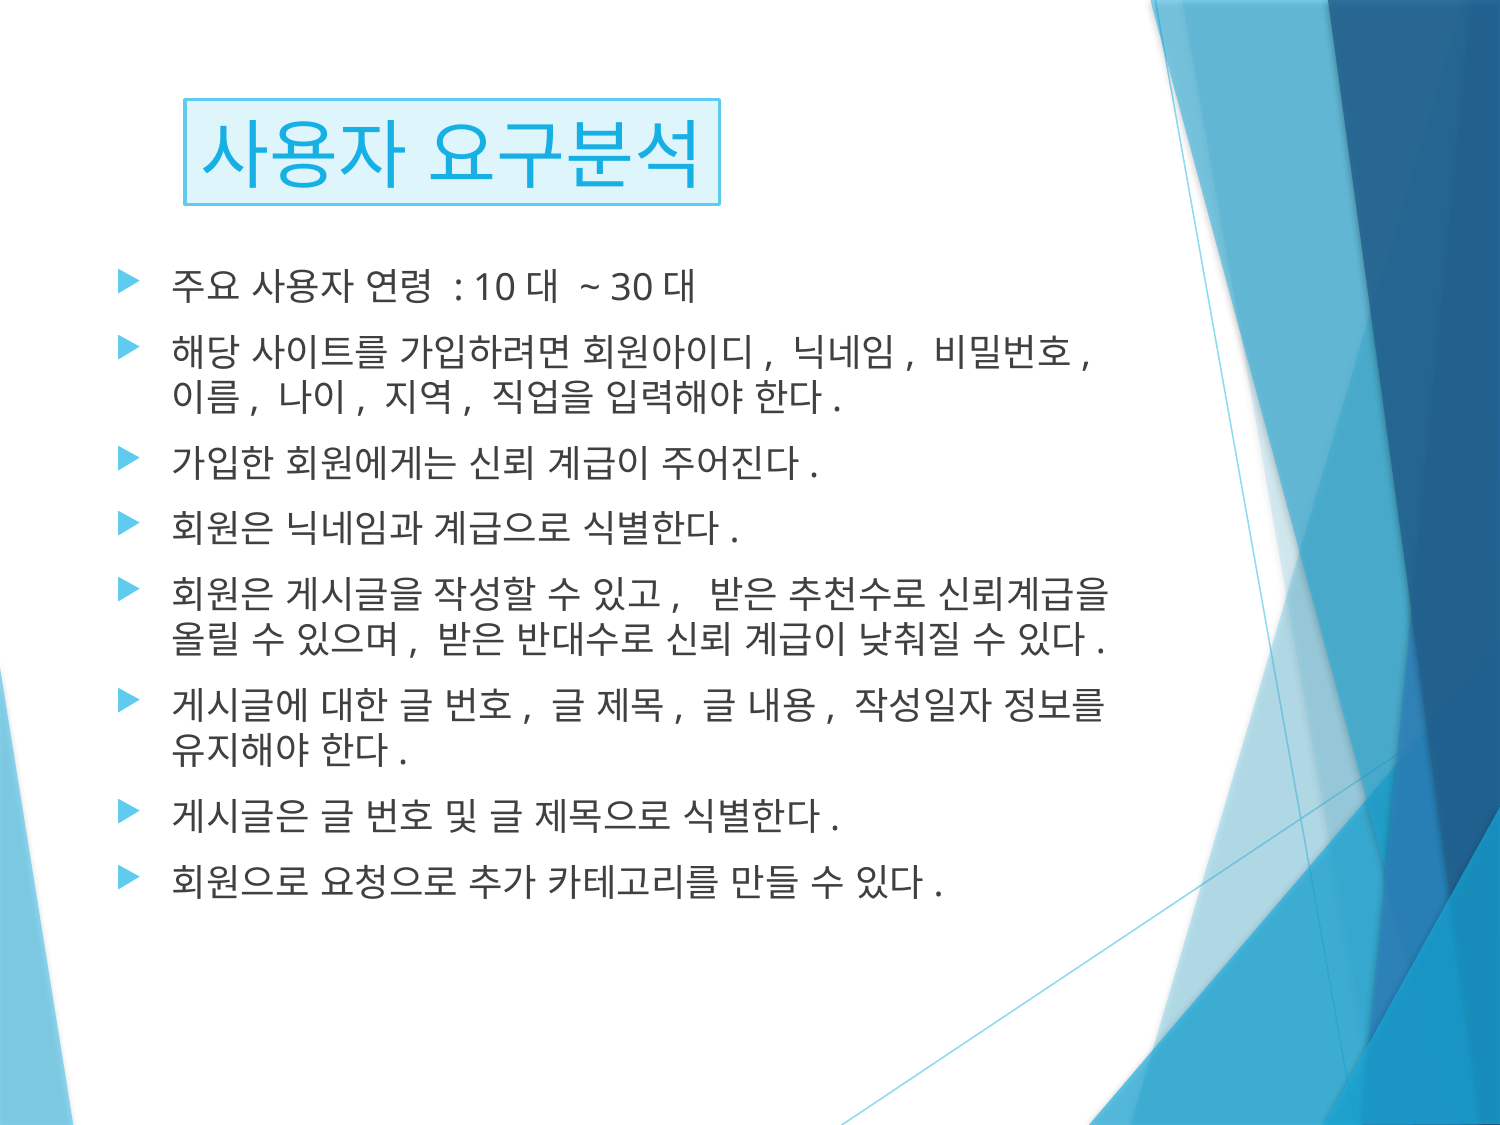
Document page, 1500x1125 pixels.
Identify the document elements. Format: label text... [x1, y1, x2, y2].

list 주요 사용자 연령 : 10대 ~ 30대 해당 사이트를 가입하려면 회원아이디, 닉네임, 비밀번호, 이름, 나이, 지역, 직업을 입력해야 한다. 가입한 회원에게는 신뢰 계급이 주어진다. 회원은 닉네임과 계급으로 식별한다. 회원은 게시글을 작성할 수 있고, 받은 추천수로 신뢰계급을 올릴 수 있으며, 받은 반대수로 신뢰 계급이 낮춰질 수 있다. 게시글에 대한 글 번호, 글 제목, 글 내용, 작성일자 정보를 유지해야 한다. 게시글은 글 번호 및 글 제목으로 식별한다. 회원으로 요청으로 추가 카테고리를 만들 수 있다. [100, 255, 1142, 1024]
text_box 사용자 요구분석 [183, 98, 721, 206]
